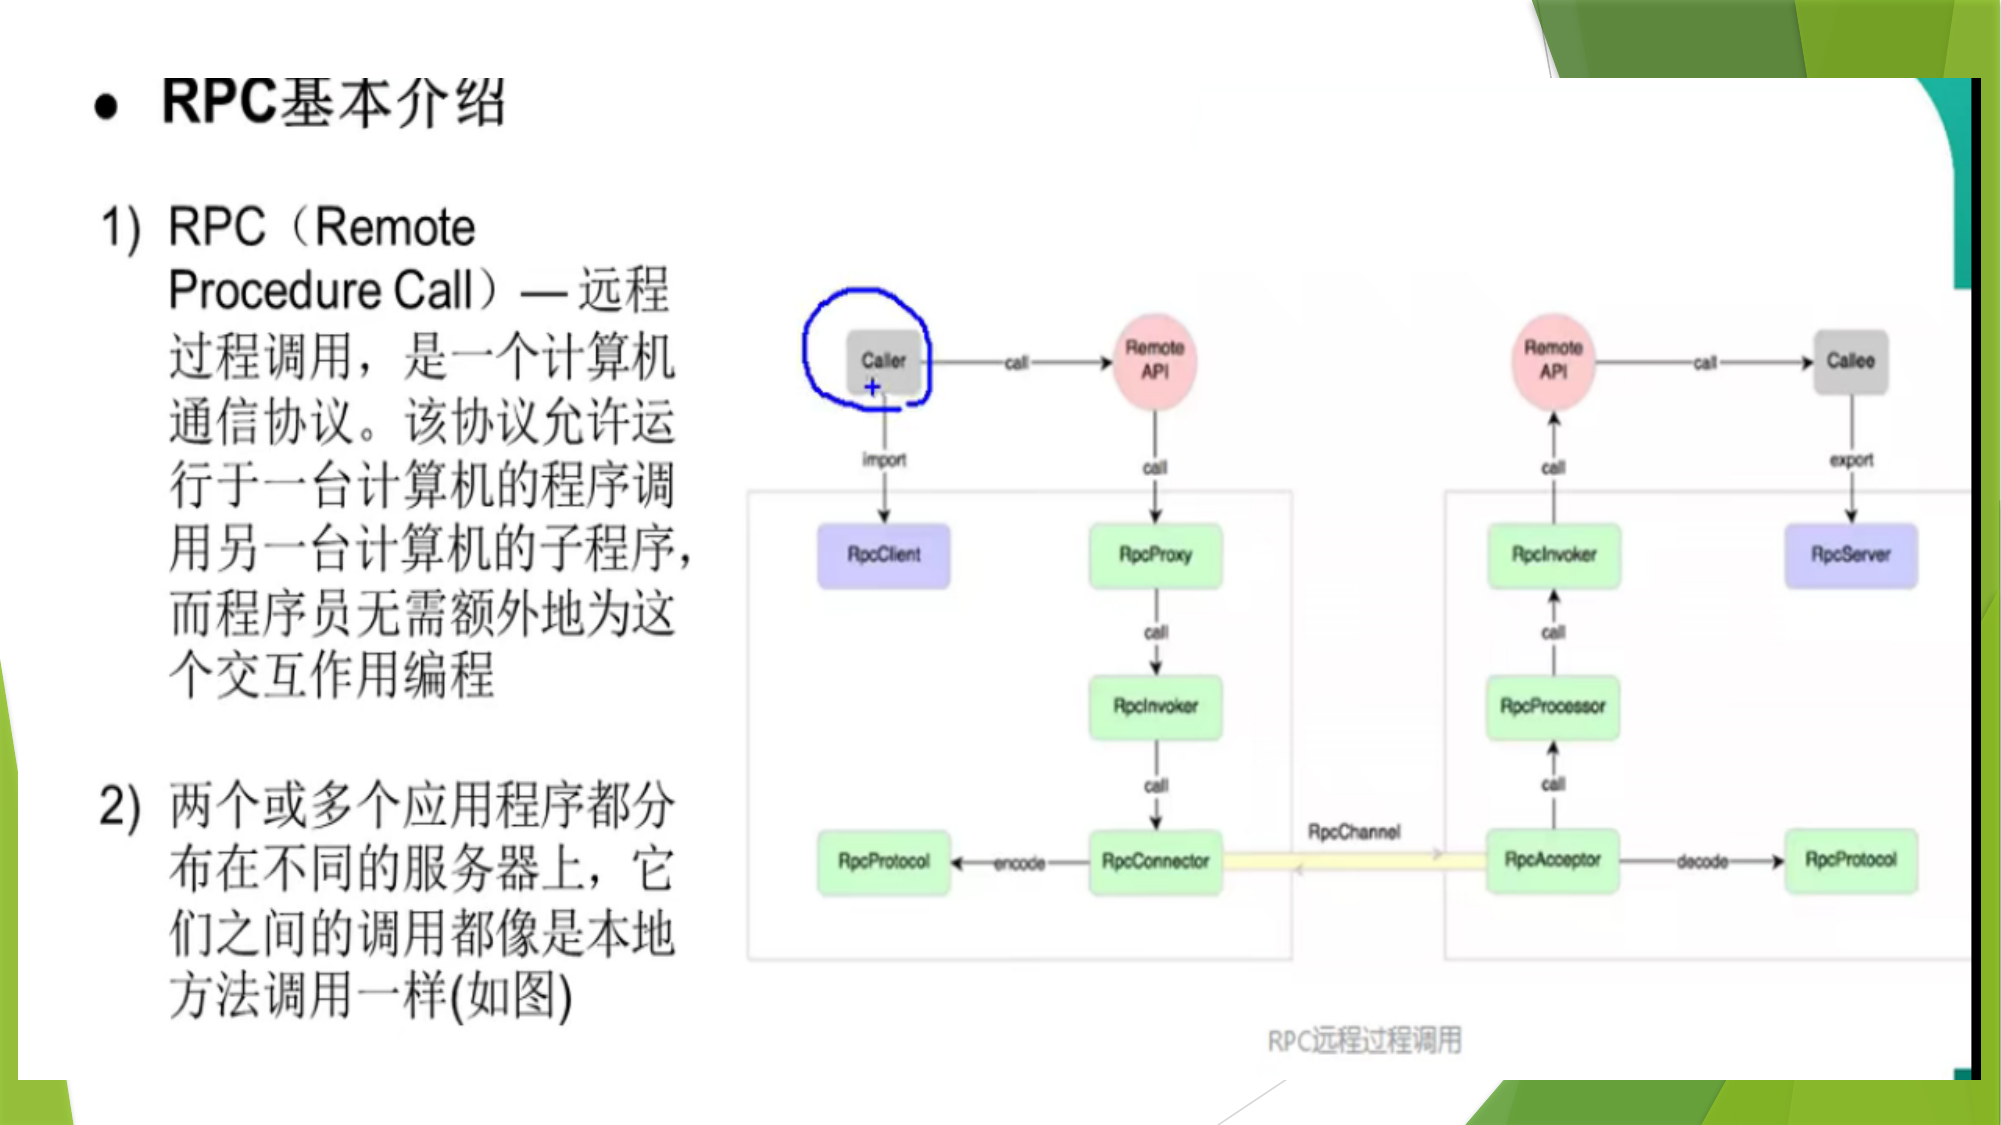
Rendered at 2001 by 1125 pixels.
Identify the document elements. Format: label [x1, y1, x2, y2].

picture [17, 77, 1982, 1081]
